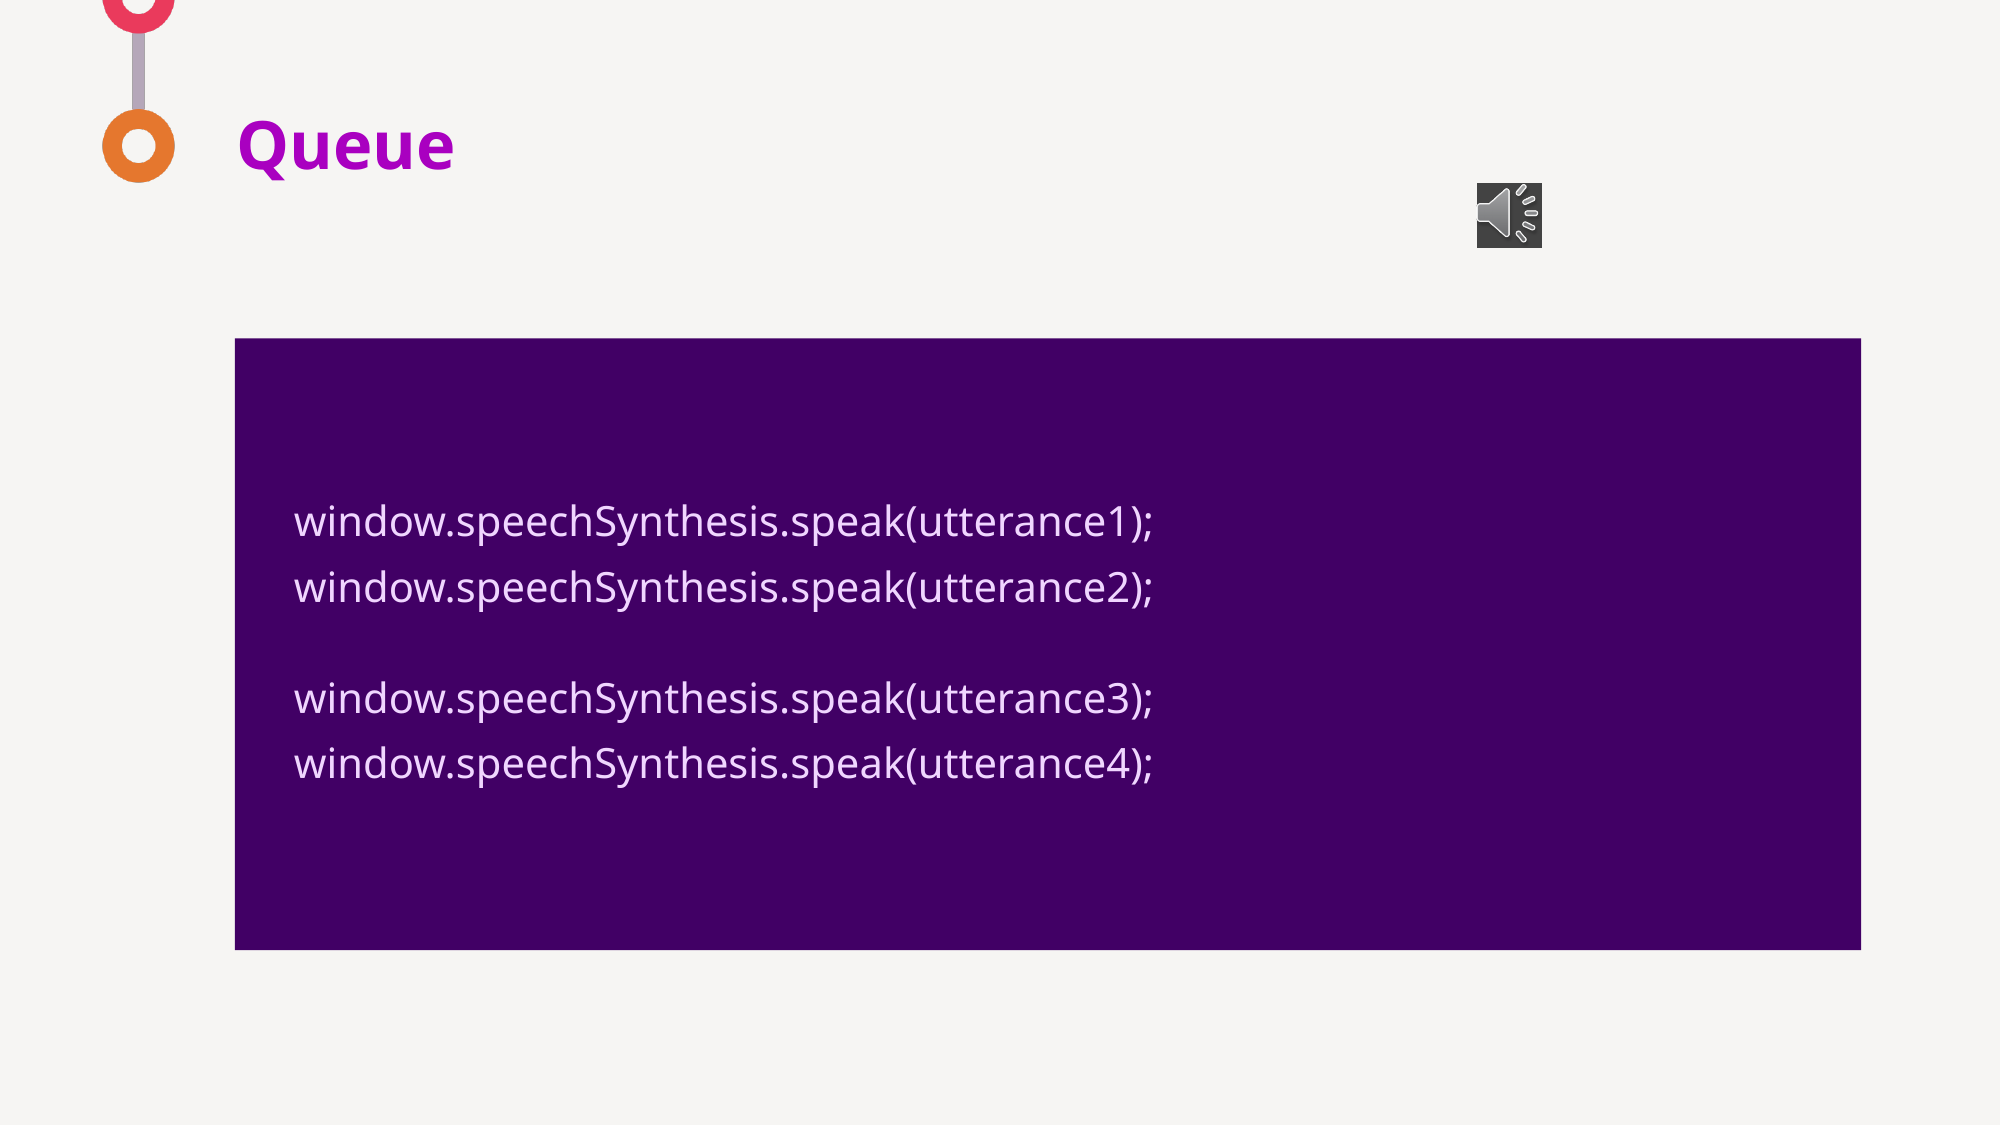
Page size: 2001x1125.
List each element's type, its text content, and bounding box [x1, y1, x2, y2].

picture [1476, 181, 1543, 249]
list window.speechSynthesis.speak(utterance1); window.speechSynthesis.speak(utterance2); window.speechSynthesis.speak(utterance3); window.speechSynthesis.speak(utterance4); [234, 338, 1862, 951]
picture [100, 0, 179, 192]
title Queue [236, 111, 1388, 278]
